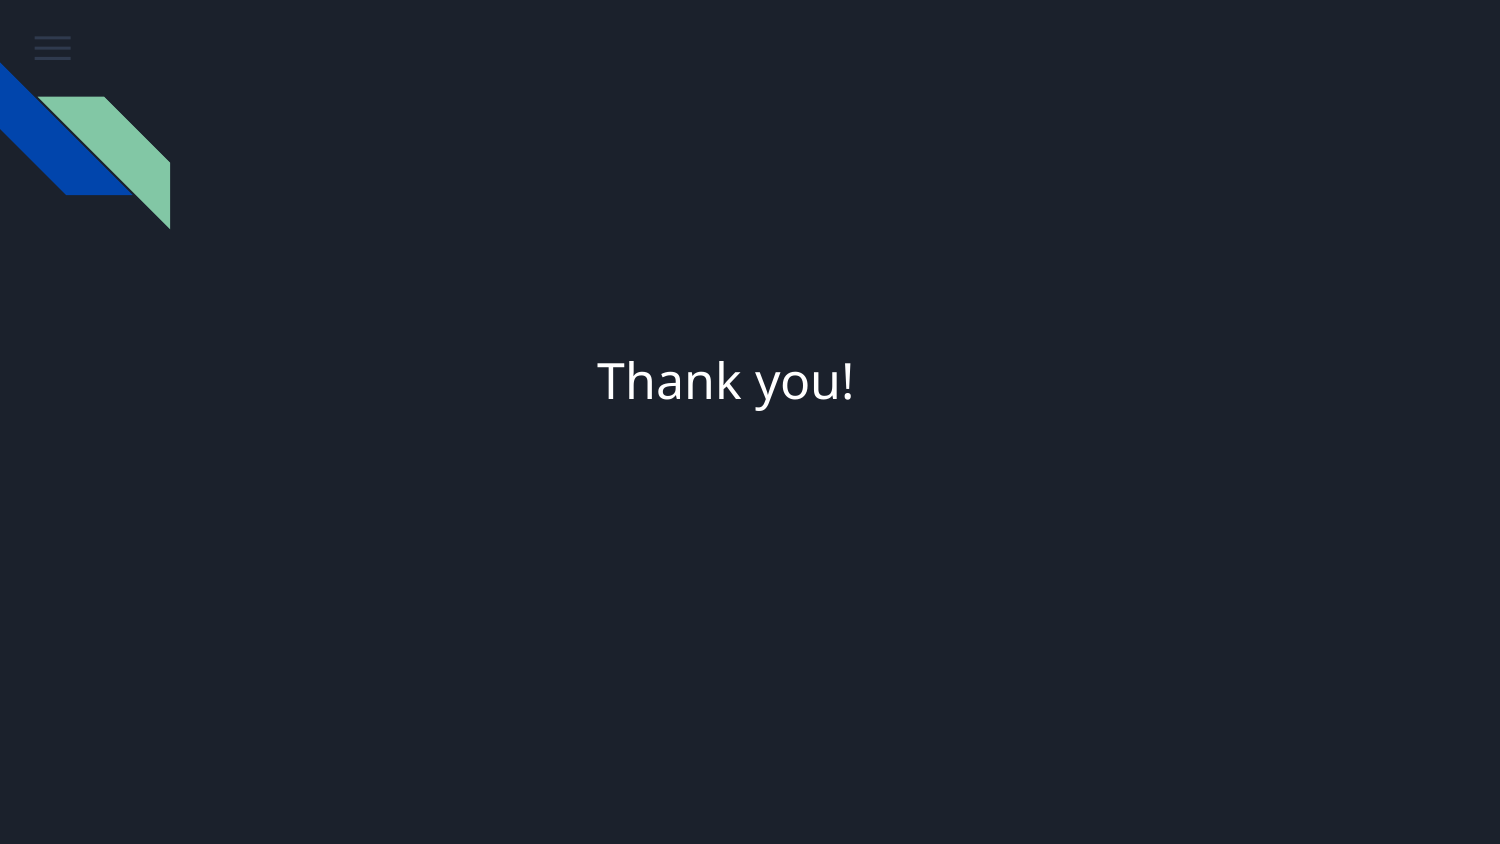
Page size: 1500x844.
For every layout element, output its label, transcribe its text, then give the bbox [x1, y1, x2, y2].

title Thank you! [582, 334, 1086, 448]
